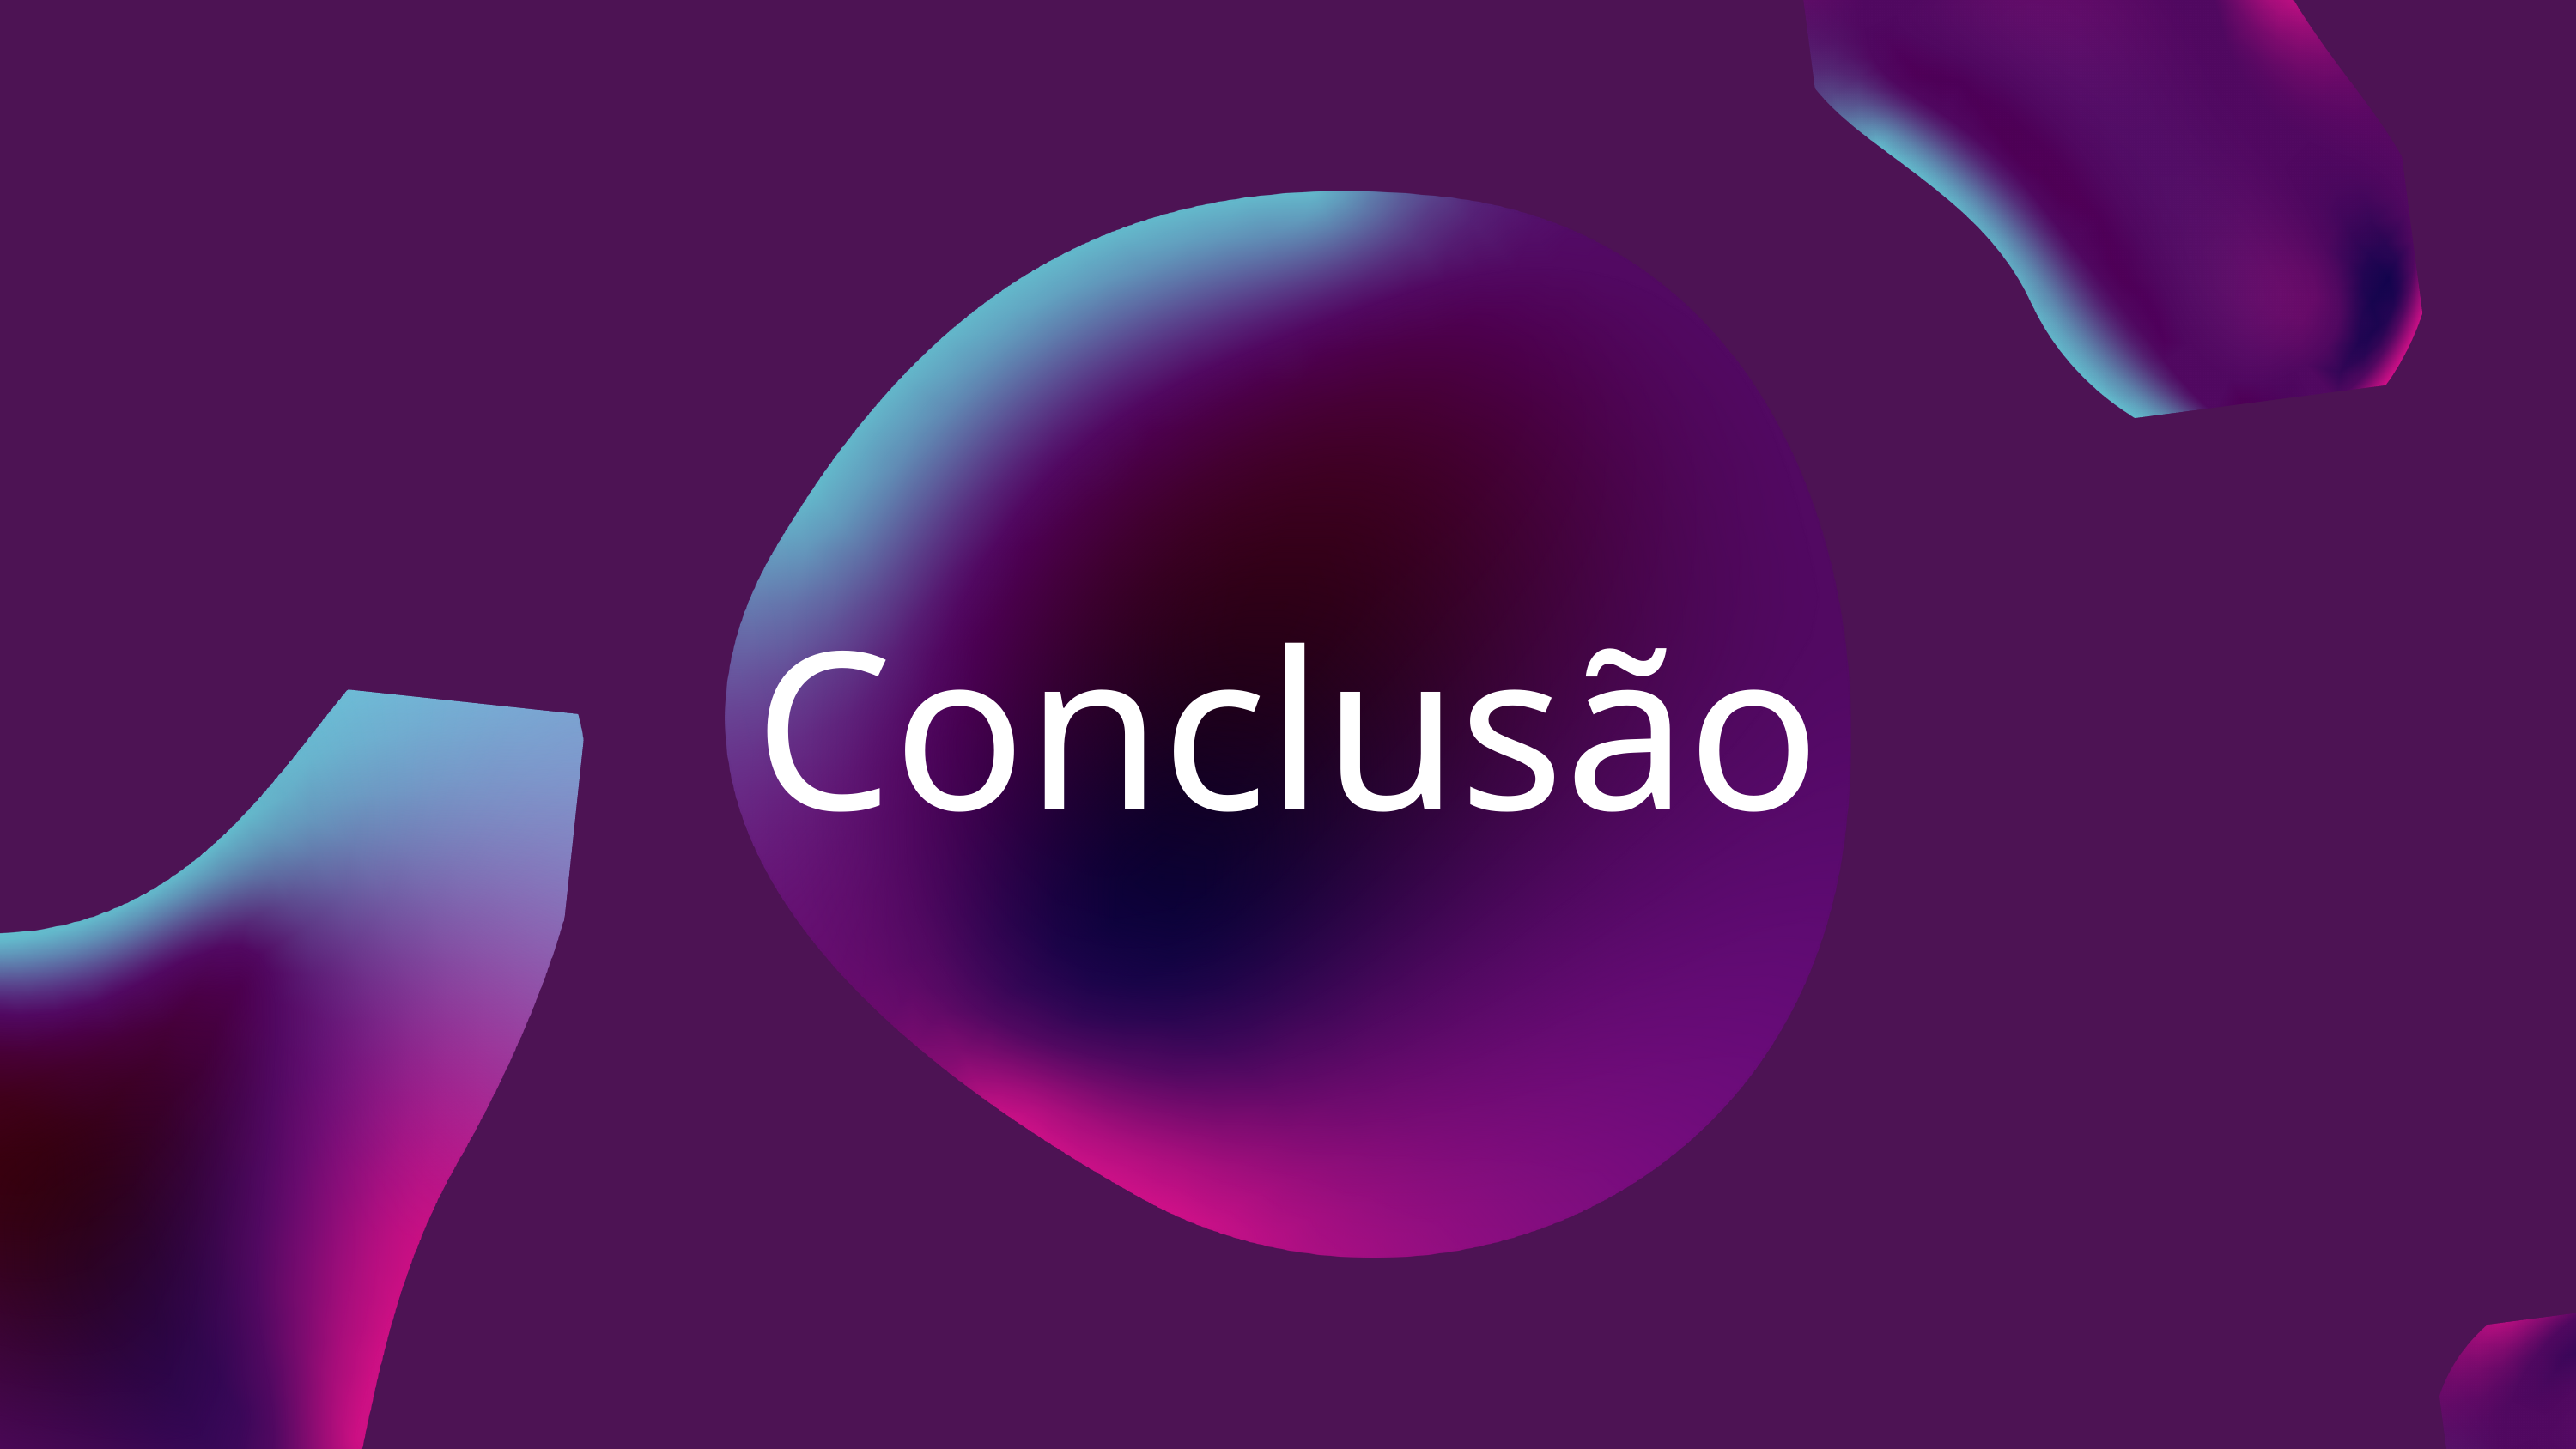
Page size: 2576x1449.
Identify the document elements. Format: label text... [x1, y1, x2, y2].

text_box Conclusão [544, 595, 2032, 855]
text_box [0, 652, 572, 1449]
text_box [2431, 1313, 2576, 1449]
text_box [725, 855, 1851, 1258]
text_box [725, 191, 1851, 595]
text_box [1803, 0, 2432, 454]
